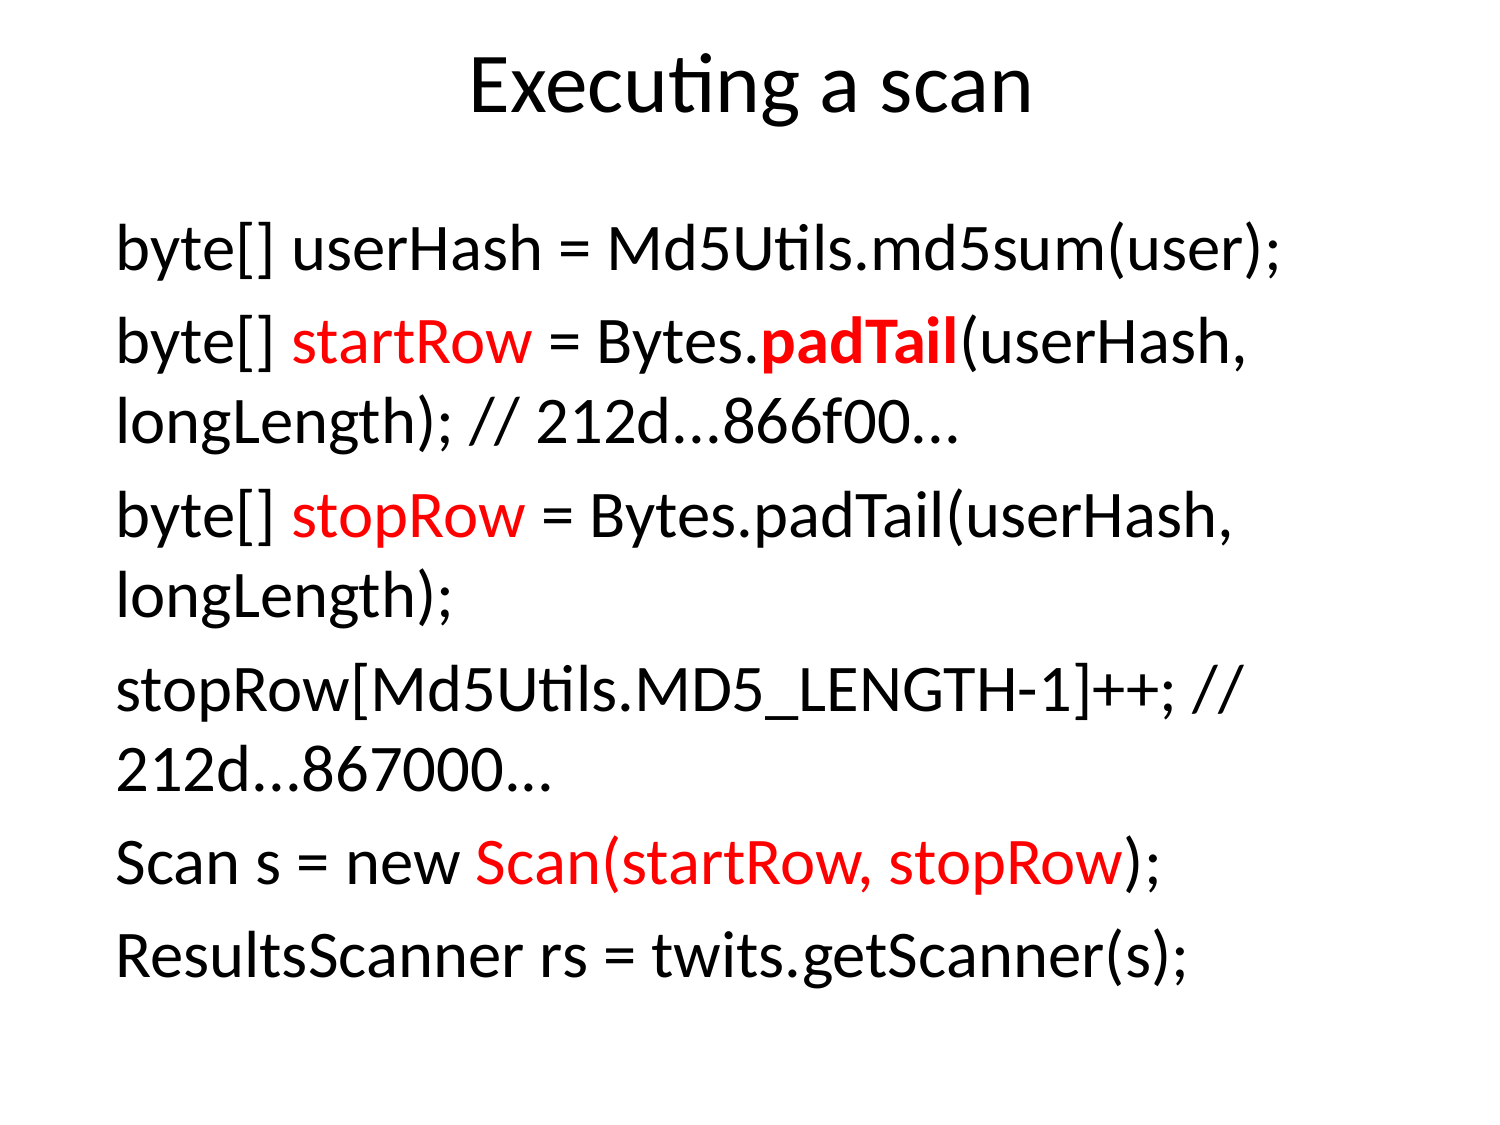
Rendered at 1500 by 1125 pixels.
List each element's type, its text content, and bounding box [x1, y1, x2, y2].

list byte[] userHash = Md5Utils.md5sum(user); byte[] startRow = Bytes.padTail(userHash, longLength); // 212d...866f00... byte[] stopRow = Bytes.padTail(userHash, longLength); stopRow[Md5Utils.MD5_LENGTH-1]++; // 212d...867000... Scan s = new Scan(startRow, stopRow); ResultsScanner rs = twits.getScanner(s); [100, 196, 1483, 1035]
title Executing a scan [76, 19, 1427, 138]
